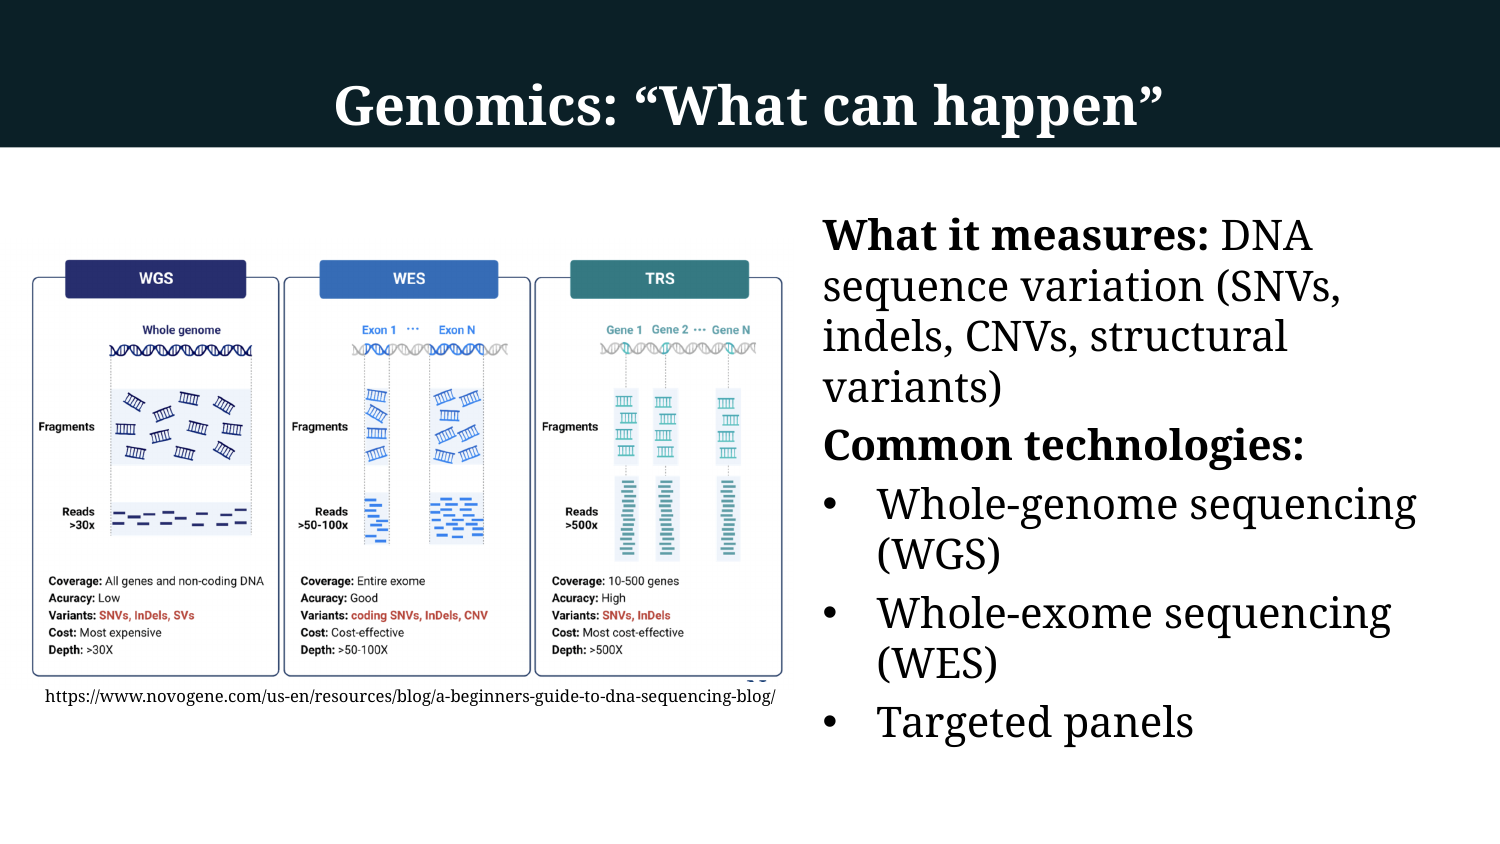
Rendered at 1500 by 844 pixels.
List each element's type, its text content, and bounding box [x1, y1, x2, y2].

picture [0, 238, 794, 690]
title Genomics: “What can happen” [75, 33, 1425, 175]
list What it measures: DNA sequence variation (SNVs, indels, CNVs, structural variants) Common technologies: Whole-genome sequencing (WGS) Whole-exome sequencing (WES) Targeted panels [807, 201, 1470, 759]
text_box https://www.novogene.com/us-en/resources/blog/a-beginners-guide-to-dna-sequencing-blog/ [30, 698, 792, 713]
